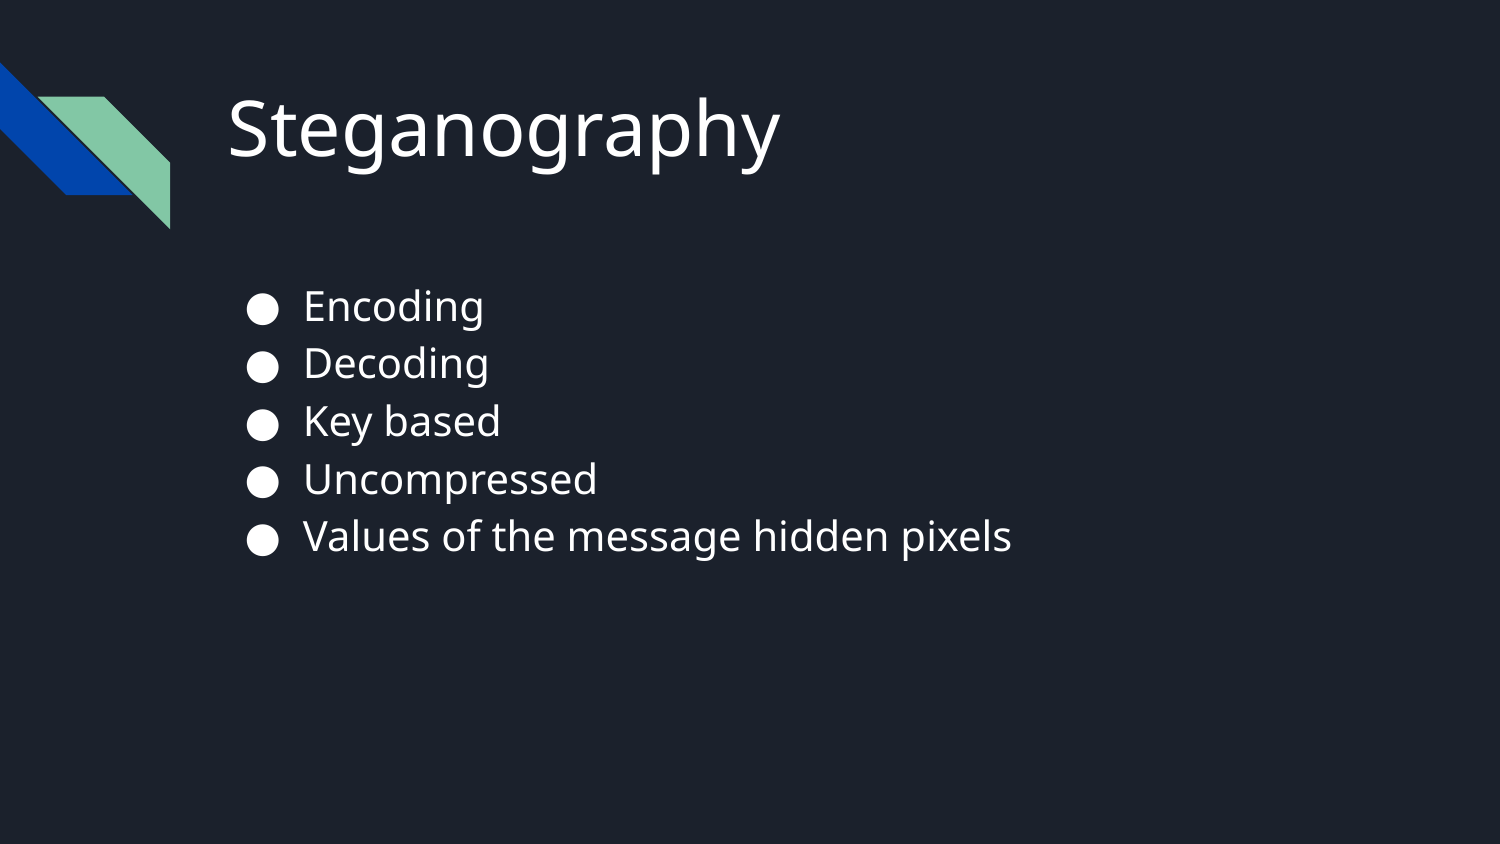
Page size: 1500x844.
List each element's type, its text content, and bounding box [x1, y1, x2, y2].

list Encoding Decoding Key based Uncompressed Values of the message hidden pixels [212, 257, 1368, 735]
title Steganography [212, 64, 1368, 215]
